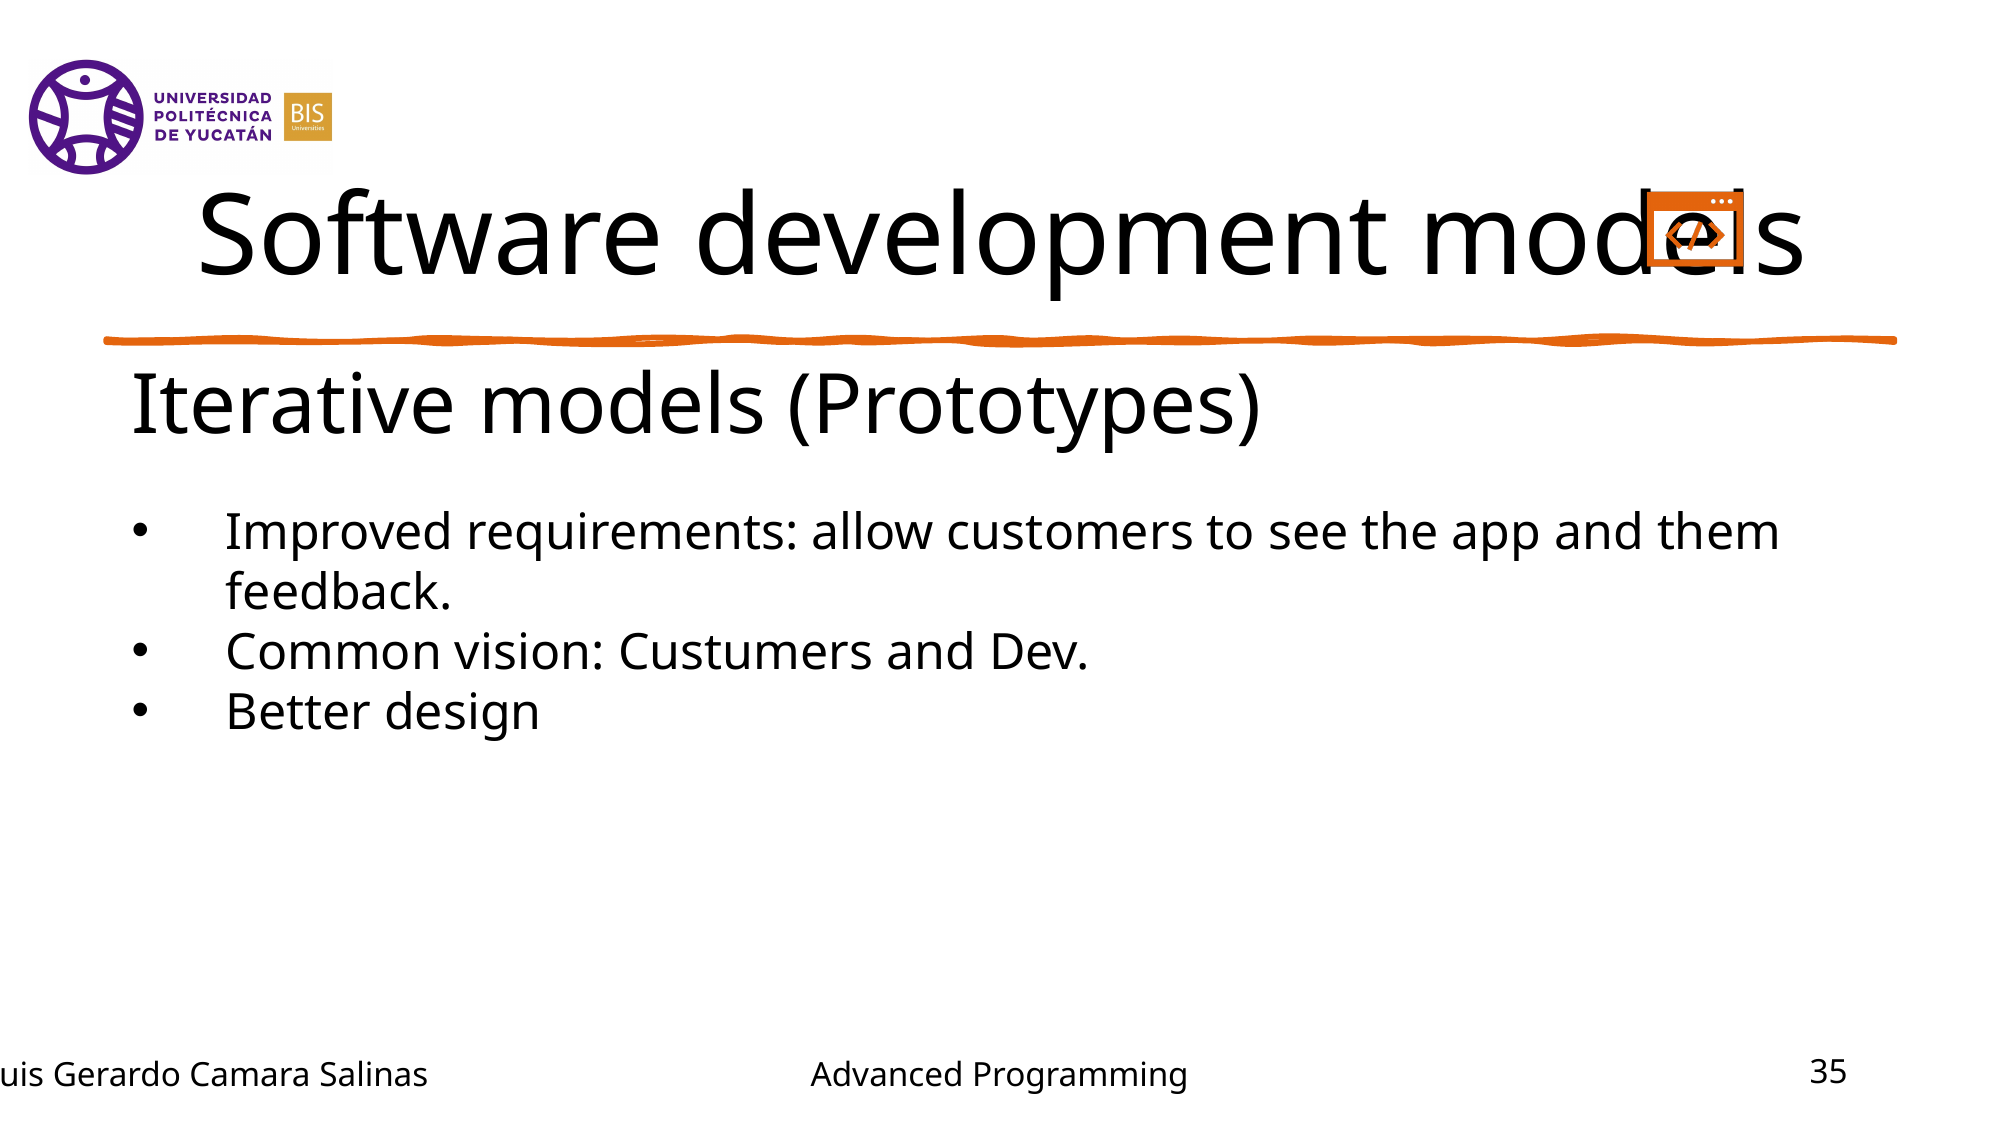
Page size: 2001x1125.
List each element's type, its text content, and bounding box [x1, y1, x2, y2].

slide_number 35 [1412, 1042, 1863, 1103]
text_box Luis Gerardo Camara Salinas [0, 1042, 543, 1103]
picture [1637, 171, 1753, 287]
title Software development models [140, 120, 1865, 338]
footer Advanced Programming [662, 1042, 1338, 1103]
picture [28, 59, 333, 175]
text_box Improved requirements: allow customers to see the app and them feedback. Common vision: Custumers and Dev. Better design [116, 492, 1802, 747]
text_box Iterative models (Prototypes) [116, 342, 1863, 458]
